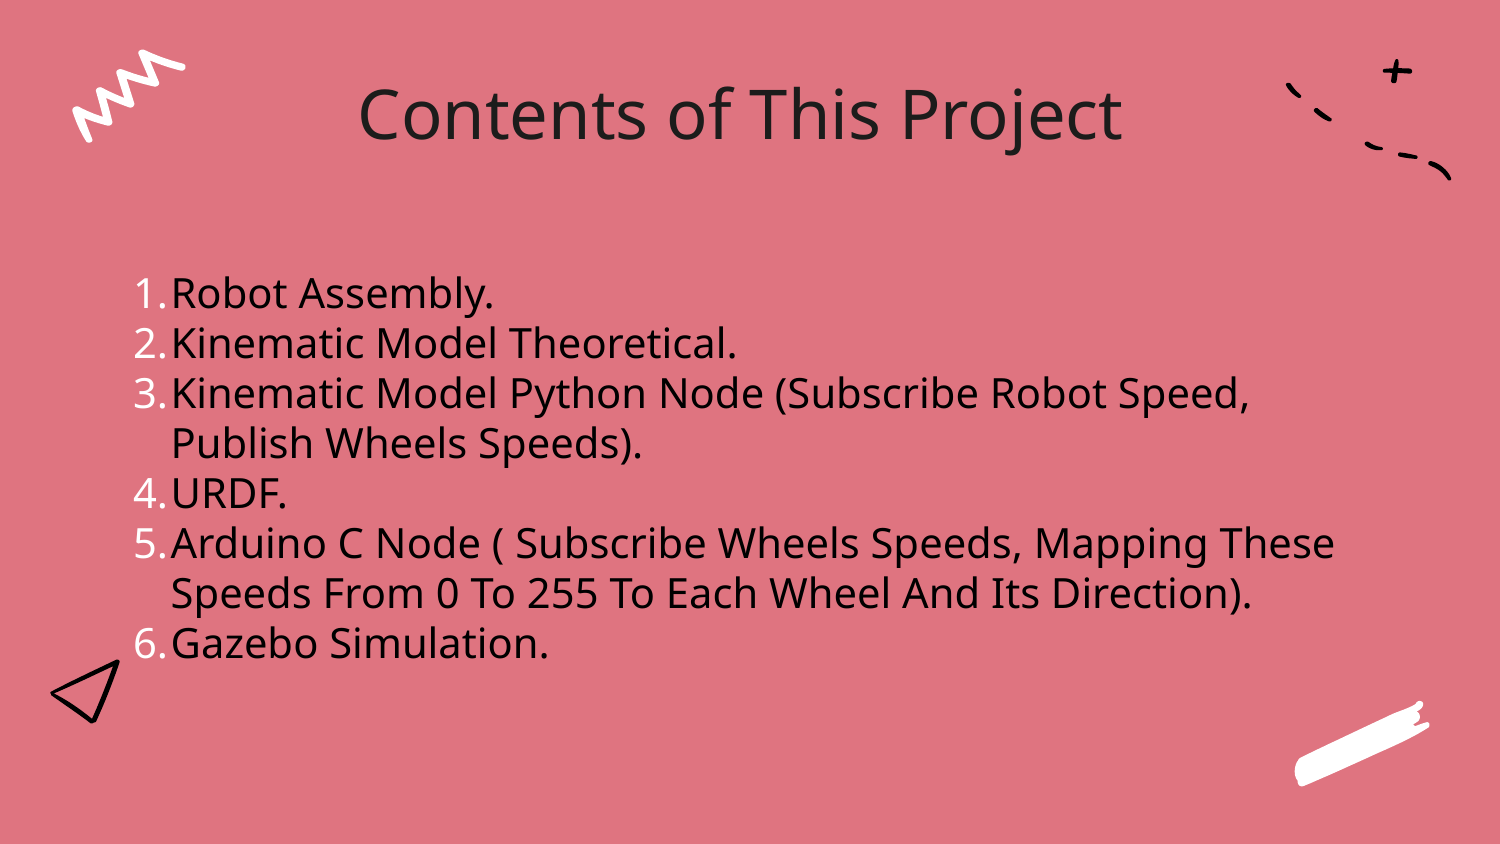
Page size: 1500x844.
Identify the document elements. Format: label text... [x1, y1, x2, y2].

list Robot Assembly. Kinematic Model Theoretical. Kinematic Model Python Node (Subscribe Robot Speed, Publish Wheels Speeds). URDF. Arduino C Node ( Subscribe Wheels Speeds, Mapping These Speeds From 0 To 255 To Each Wheel And Its Direction). ⁠Gazebo Simulation. [118, 252, 1382, 754]
text_box [1428, 161, 1452, 181]
title Contents of This Project [118, 55, 1382, 144]
